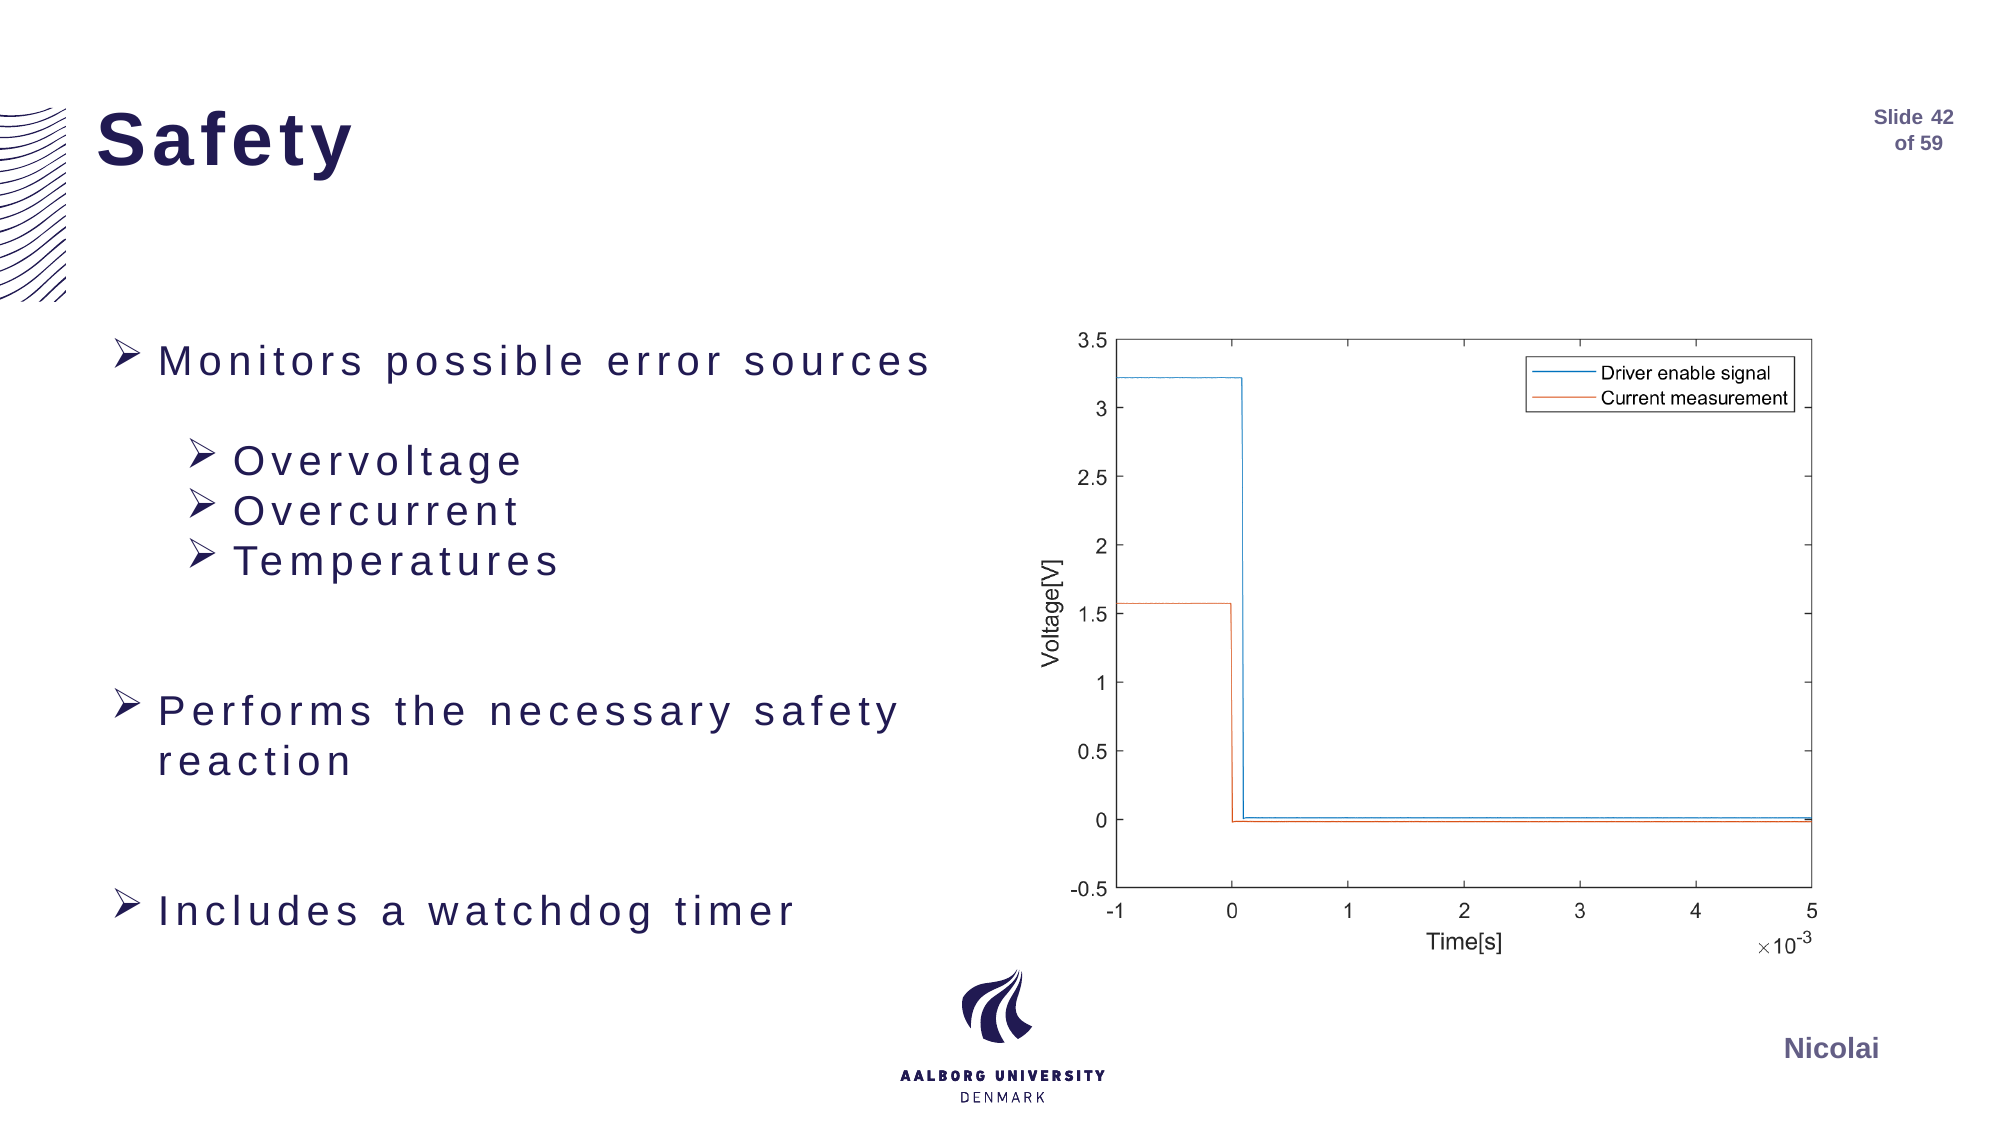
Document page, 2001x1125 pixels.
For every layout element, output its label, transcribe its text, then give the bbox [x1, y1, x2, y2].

slide_number 42 [1924, 97, 1954, 135]
title Safety [96, 58, 1105, 325]
text_box Nicolai [1743, 1027, 1880, 1065]
text_box Monitors possible error sources Overvoltage Overcurrent Temperatures Performs the necessary safety reaction Includes a watchdog timer [96, 326, 999, 942]
text_box of 59 [1864, 123, 1944, 162]
picture [999, 288, 1897, 962]
text_box Slide [1859, 97, 1924, 135]
